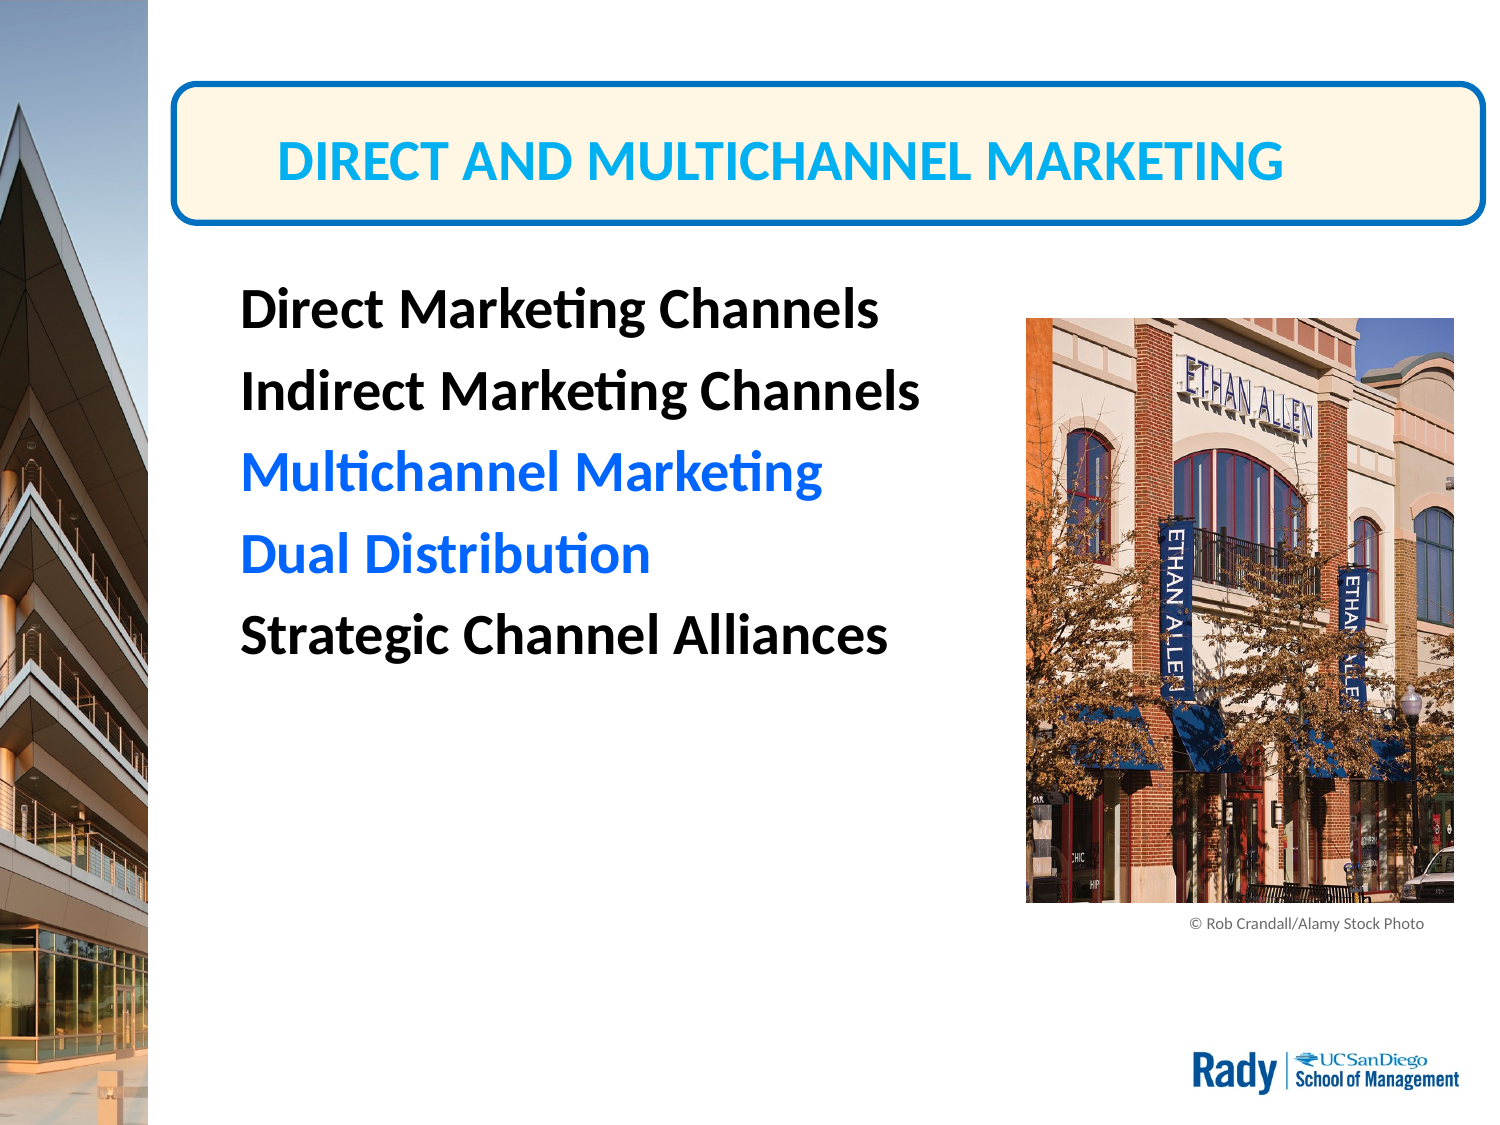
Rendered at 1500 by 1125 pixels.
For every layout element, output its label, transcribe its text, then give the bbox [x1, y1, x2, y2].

text_box [1426, 83, 1483, 223]
picture [1187, 1044, 1463, 1101]
list Direct Marketing Channels Indirect Marketing Channels Multichannel Marketing Dual Distribution Strategic Channel Alliances [224, 262, 1426, 644]
picture [1025, 317, 1454, 903]
title DIRECT AND MULTICHANNEL MARKETING [262, 80, 1426, 233]
text_box © Rob Crandall/Alamy Stock Photo [832, 912, 1433, 938]
text_box [173, 83, 262, 223]
picture [0, 0, 148, 1125]
